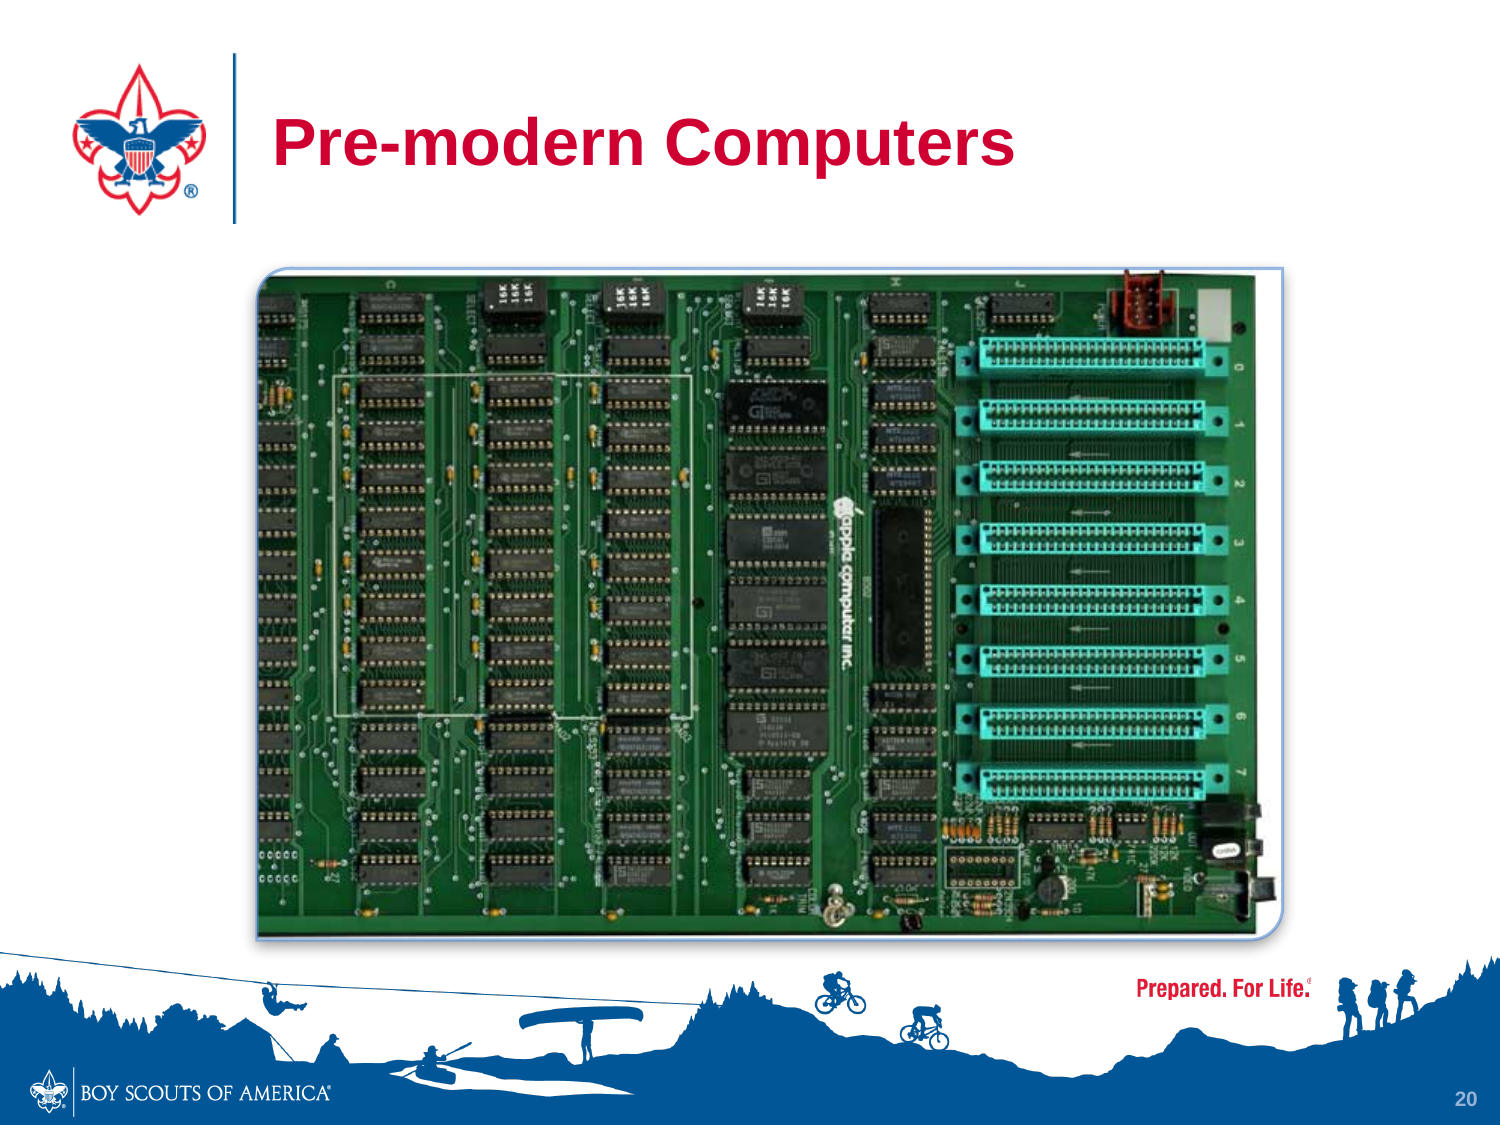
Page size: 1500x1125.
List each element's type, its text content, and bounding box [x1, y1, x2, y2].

picture [0, 952, 1500, 1125]
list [256, 268, 1283, 941]
slide_number 20 [1425, 1067, 1493, 1125]
picture [72, 53, 237, 224]
title Pre-modern Computers [257, 45, 1413, 233]
